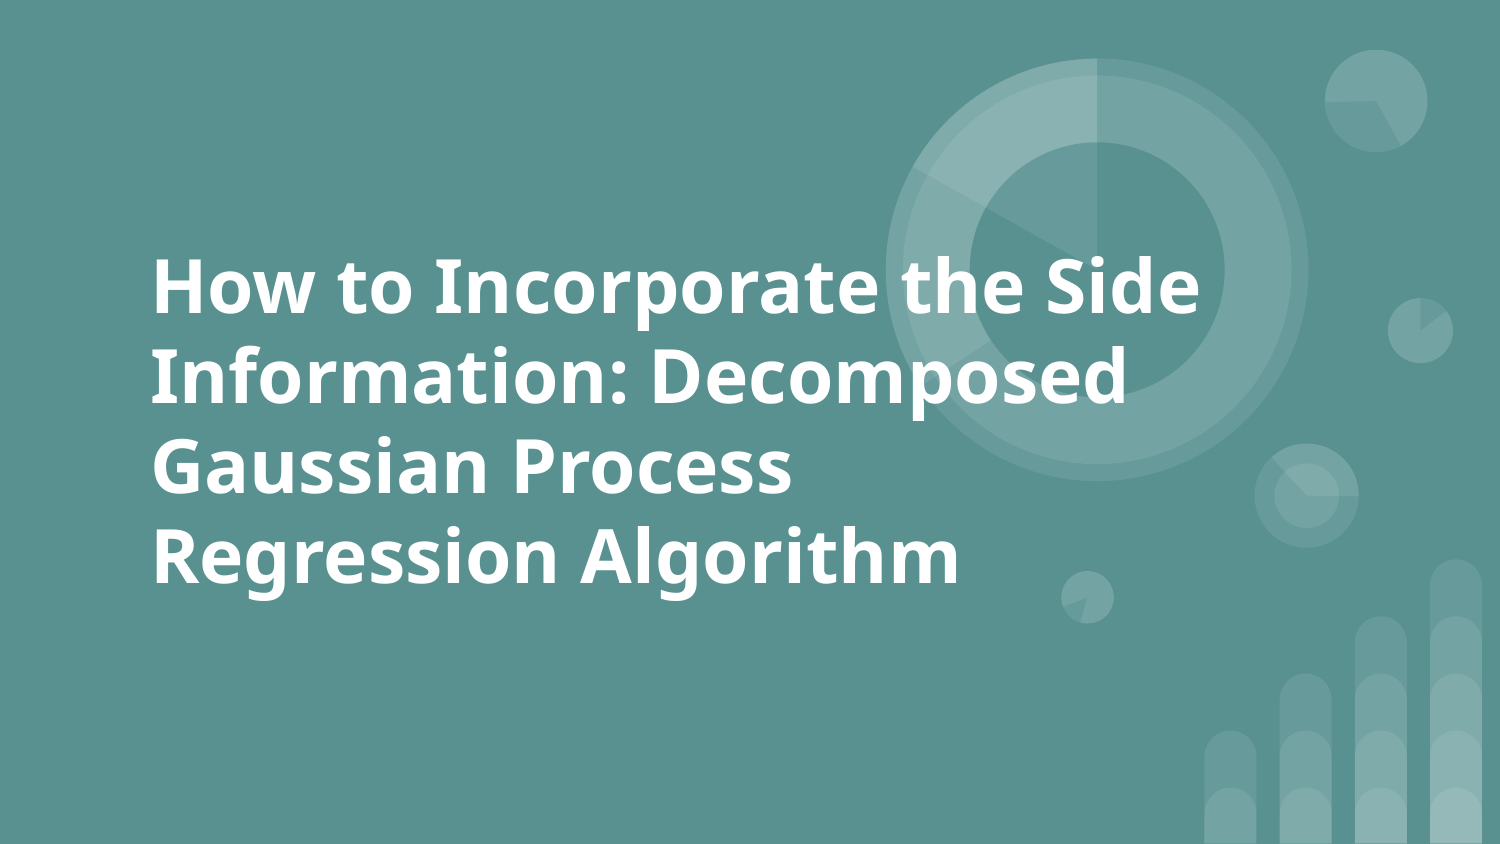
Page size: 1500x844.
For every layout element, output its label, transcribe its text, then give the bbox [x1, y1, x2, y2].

title How to Incorporate the Side Information: Decomposed Gaussian Process Regression Algorithm [135, 264, 1231, 572]
